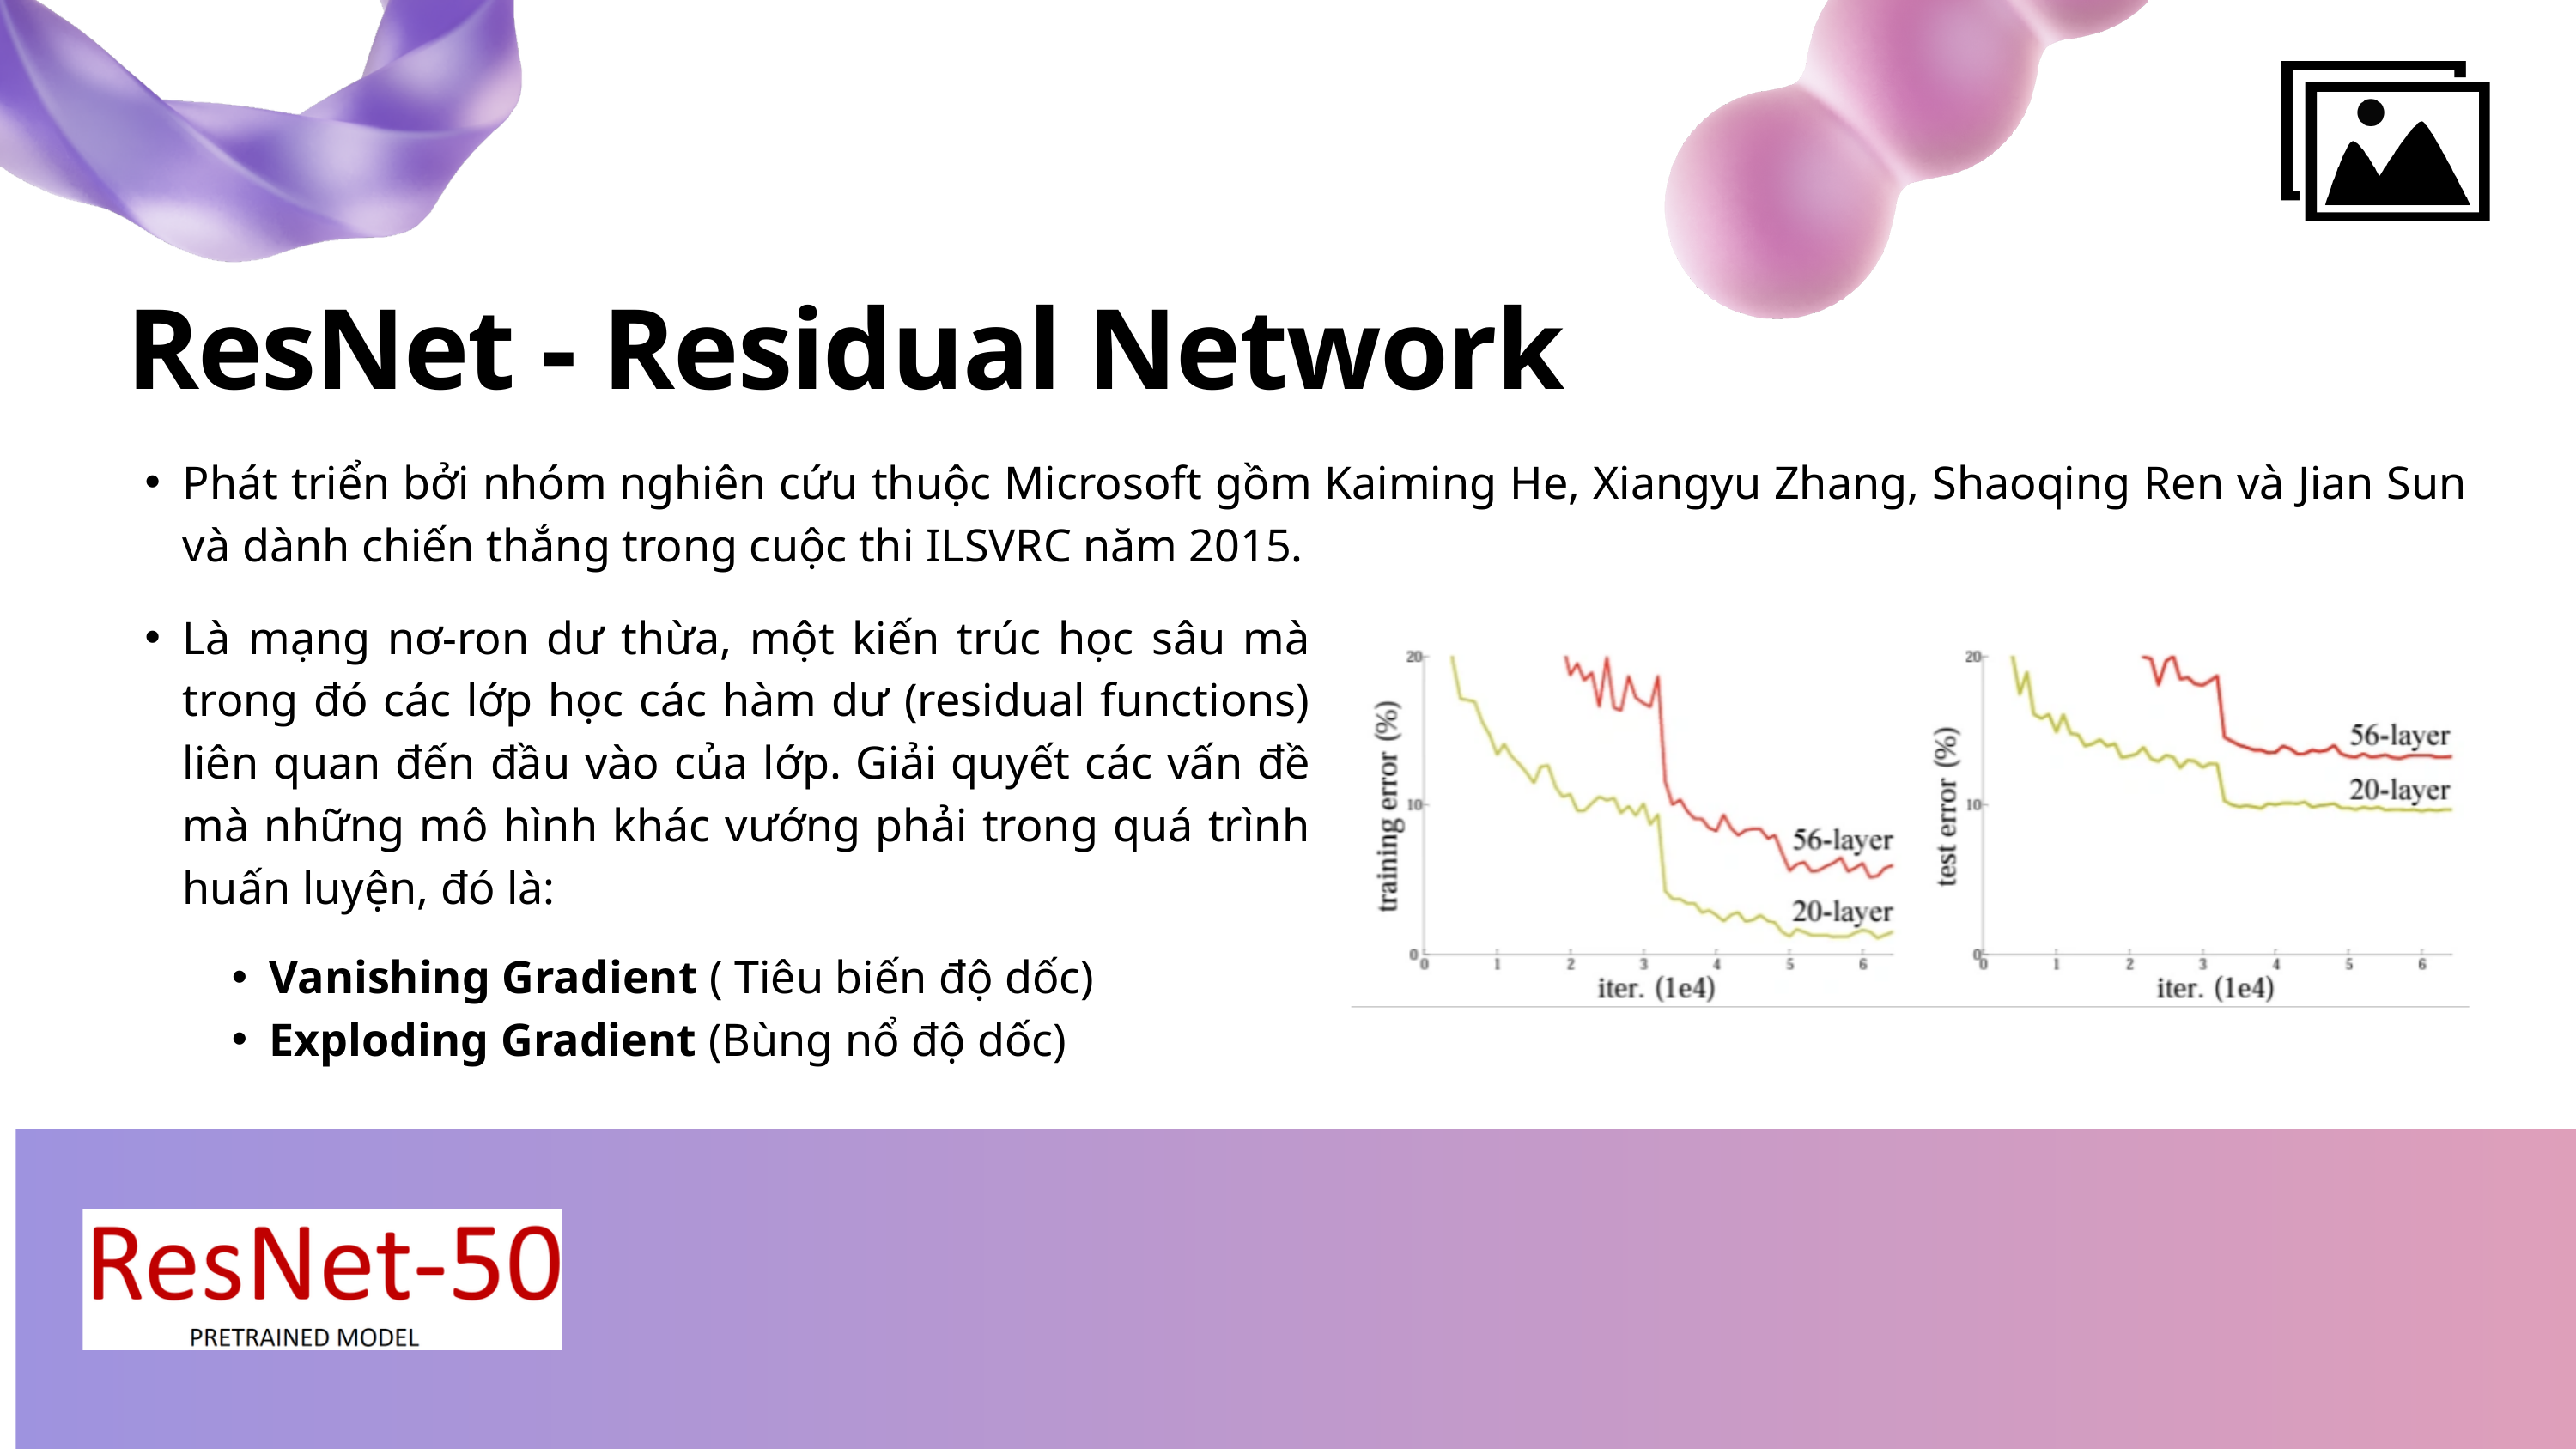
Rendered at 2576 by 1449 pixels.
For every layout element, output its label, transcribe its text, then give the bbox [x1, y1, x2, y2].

text_box [82, 1209, 562, 1350]
text_box Phát triển bởi nhóm nghiên cứu thuộc Microsoft gồm Kaiming He, Xiangyu Zhang, Shaoqing Ren và Jian Sun và dành chiến thắng trong cuộc thi ILSVRC năm 2015. [106, 446, 2470, 572]
text_box [15, 1129, 2576, 1449]
text_box ResNet - Residual Network [126, 277, 1751, 411]
text_box [2281, 61, 2490, 222]
text_box [0, 0, 527, 263]
text_box Vanishing Gradient ( Tiêu biến độ dốc) Exploding Gradient (Bùng nổ độ dốc) [193, 940, 1288, 1066]
text_box [1664, 0, 2180, 319]
text_box [1351, 606, 2470, 1009]
text_box Là mạng nơ-ron dư thừa, một kiến trúc học sâu mà trong đó các lớp học các hàm dư (residual functions) liên quan đến đầu vào của lớp. Giải quyết các vấn đề mà những mô hình khác vướng phải trong quá trình huấn luyện, đó là: [106, 600, 1311, 914]
